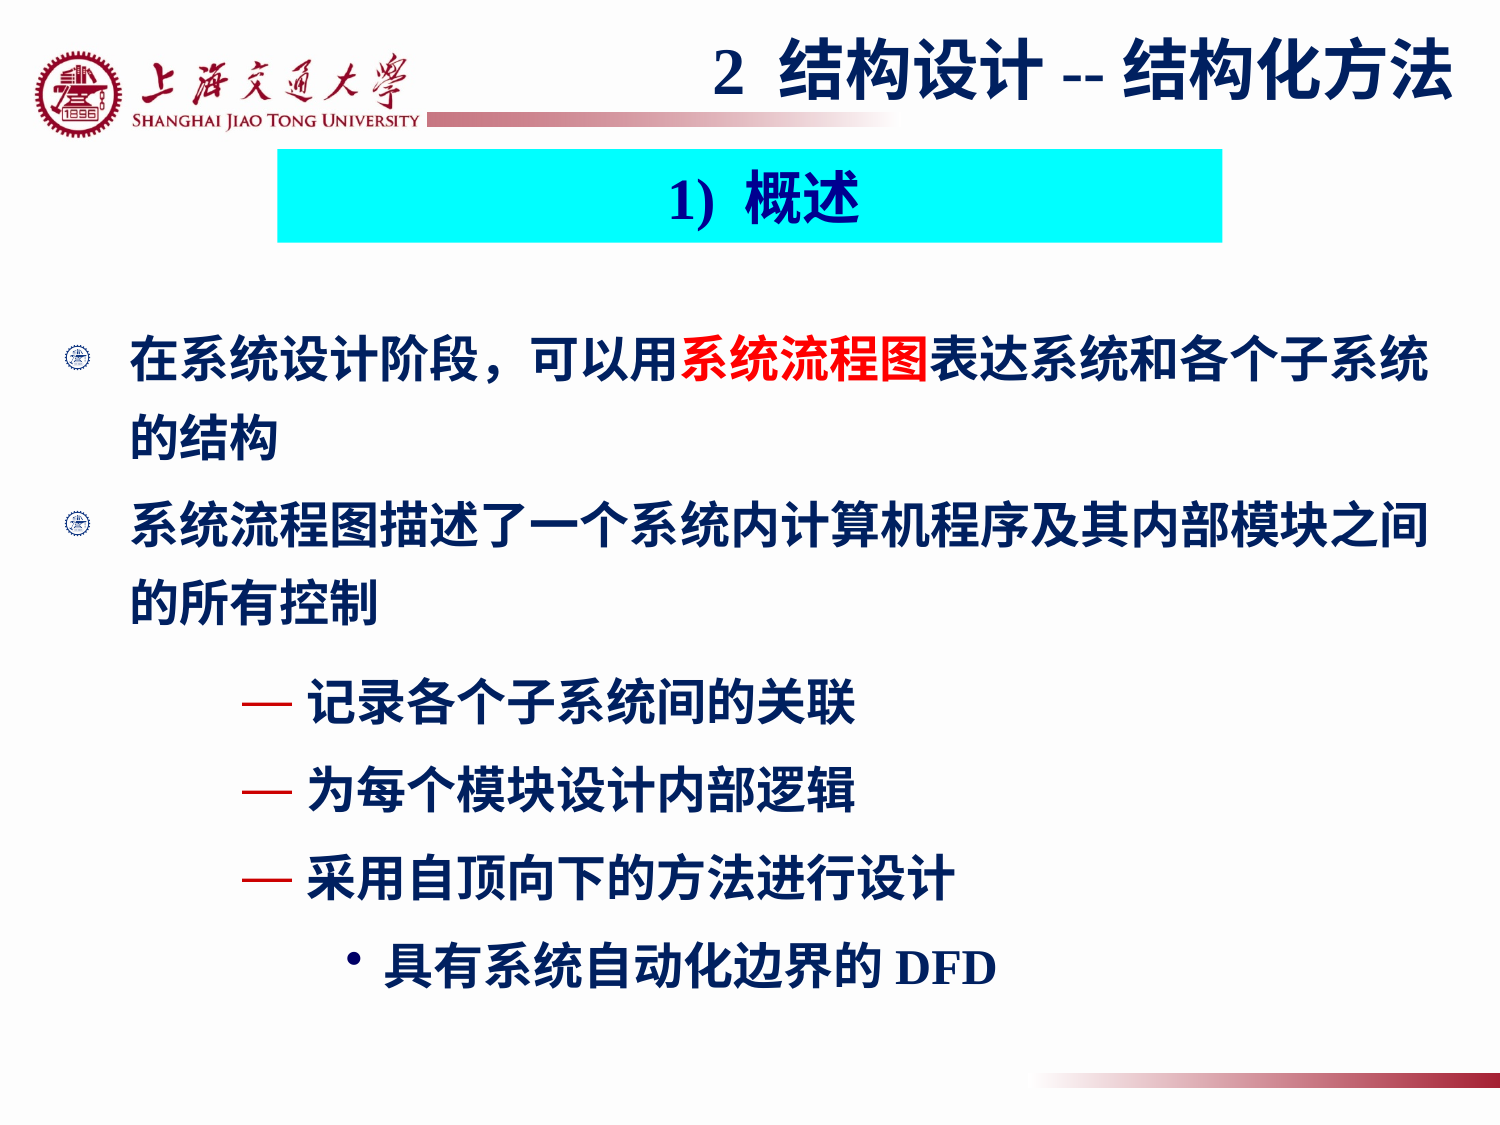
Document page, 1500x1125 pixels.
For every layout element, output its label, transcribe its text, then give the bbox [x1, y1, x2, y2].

picture [0, 0, 1500, 1125]
text_box 2 结构设计--结构化方法 [98, 19, 1471, 116]
text_box 在系统设计阶段，可以用系统流程图表达系统和各个子系统的结构 系统流程图描述了一个系统内计算机程序及其内部模块之间的所有控制 [41, 302, 1459, 640]
list 记录各个子系统间的关联 为每个模块设计内部逻辑 采用自顶向下的方法进行设计 具有系统自动化边界的DFD [123, 644, 1230, 1021]
text_box 1) 概述 [277, 149, 1223, 243]
